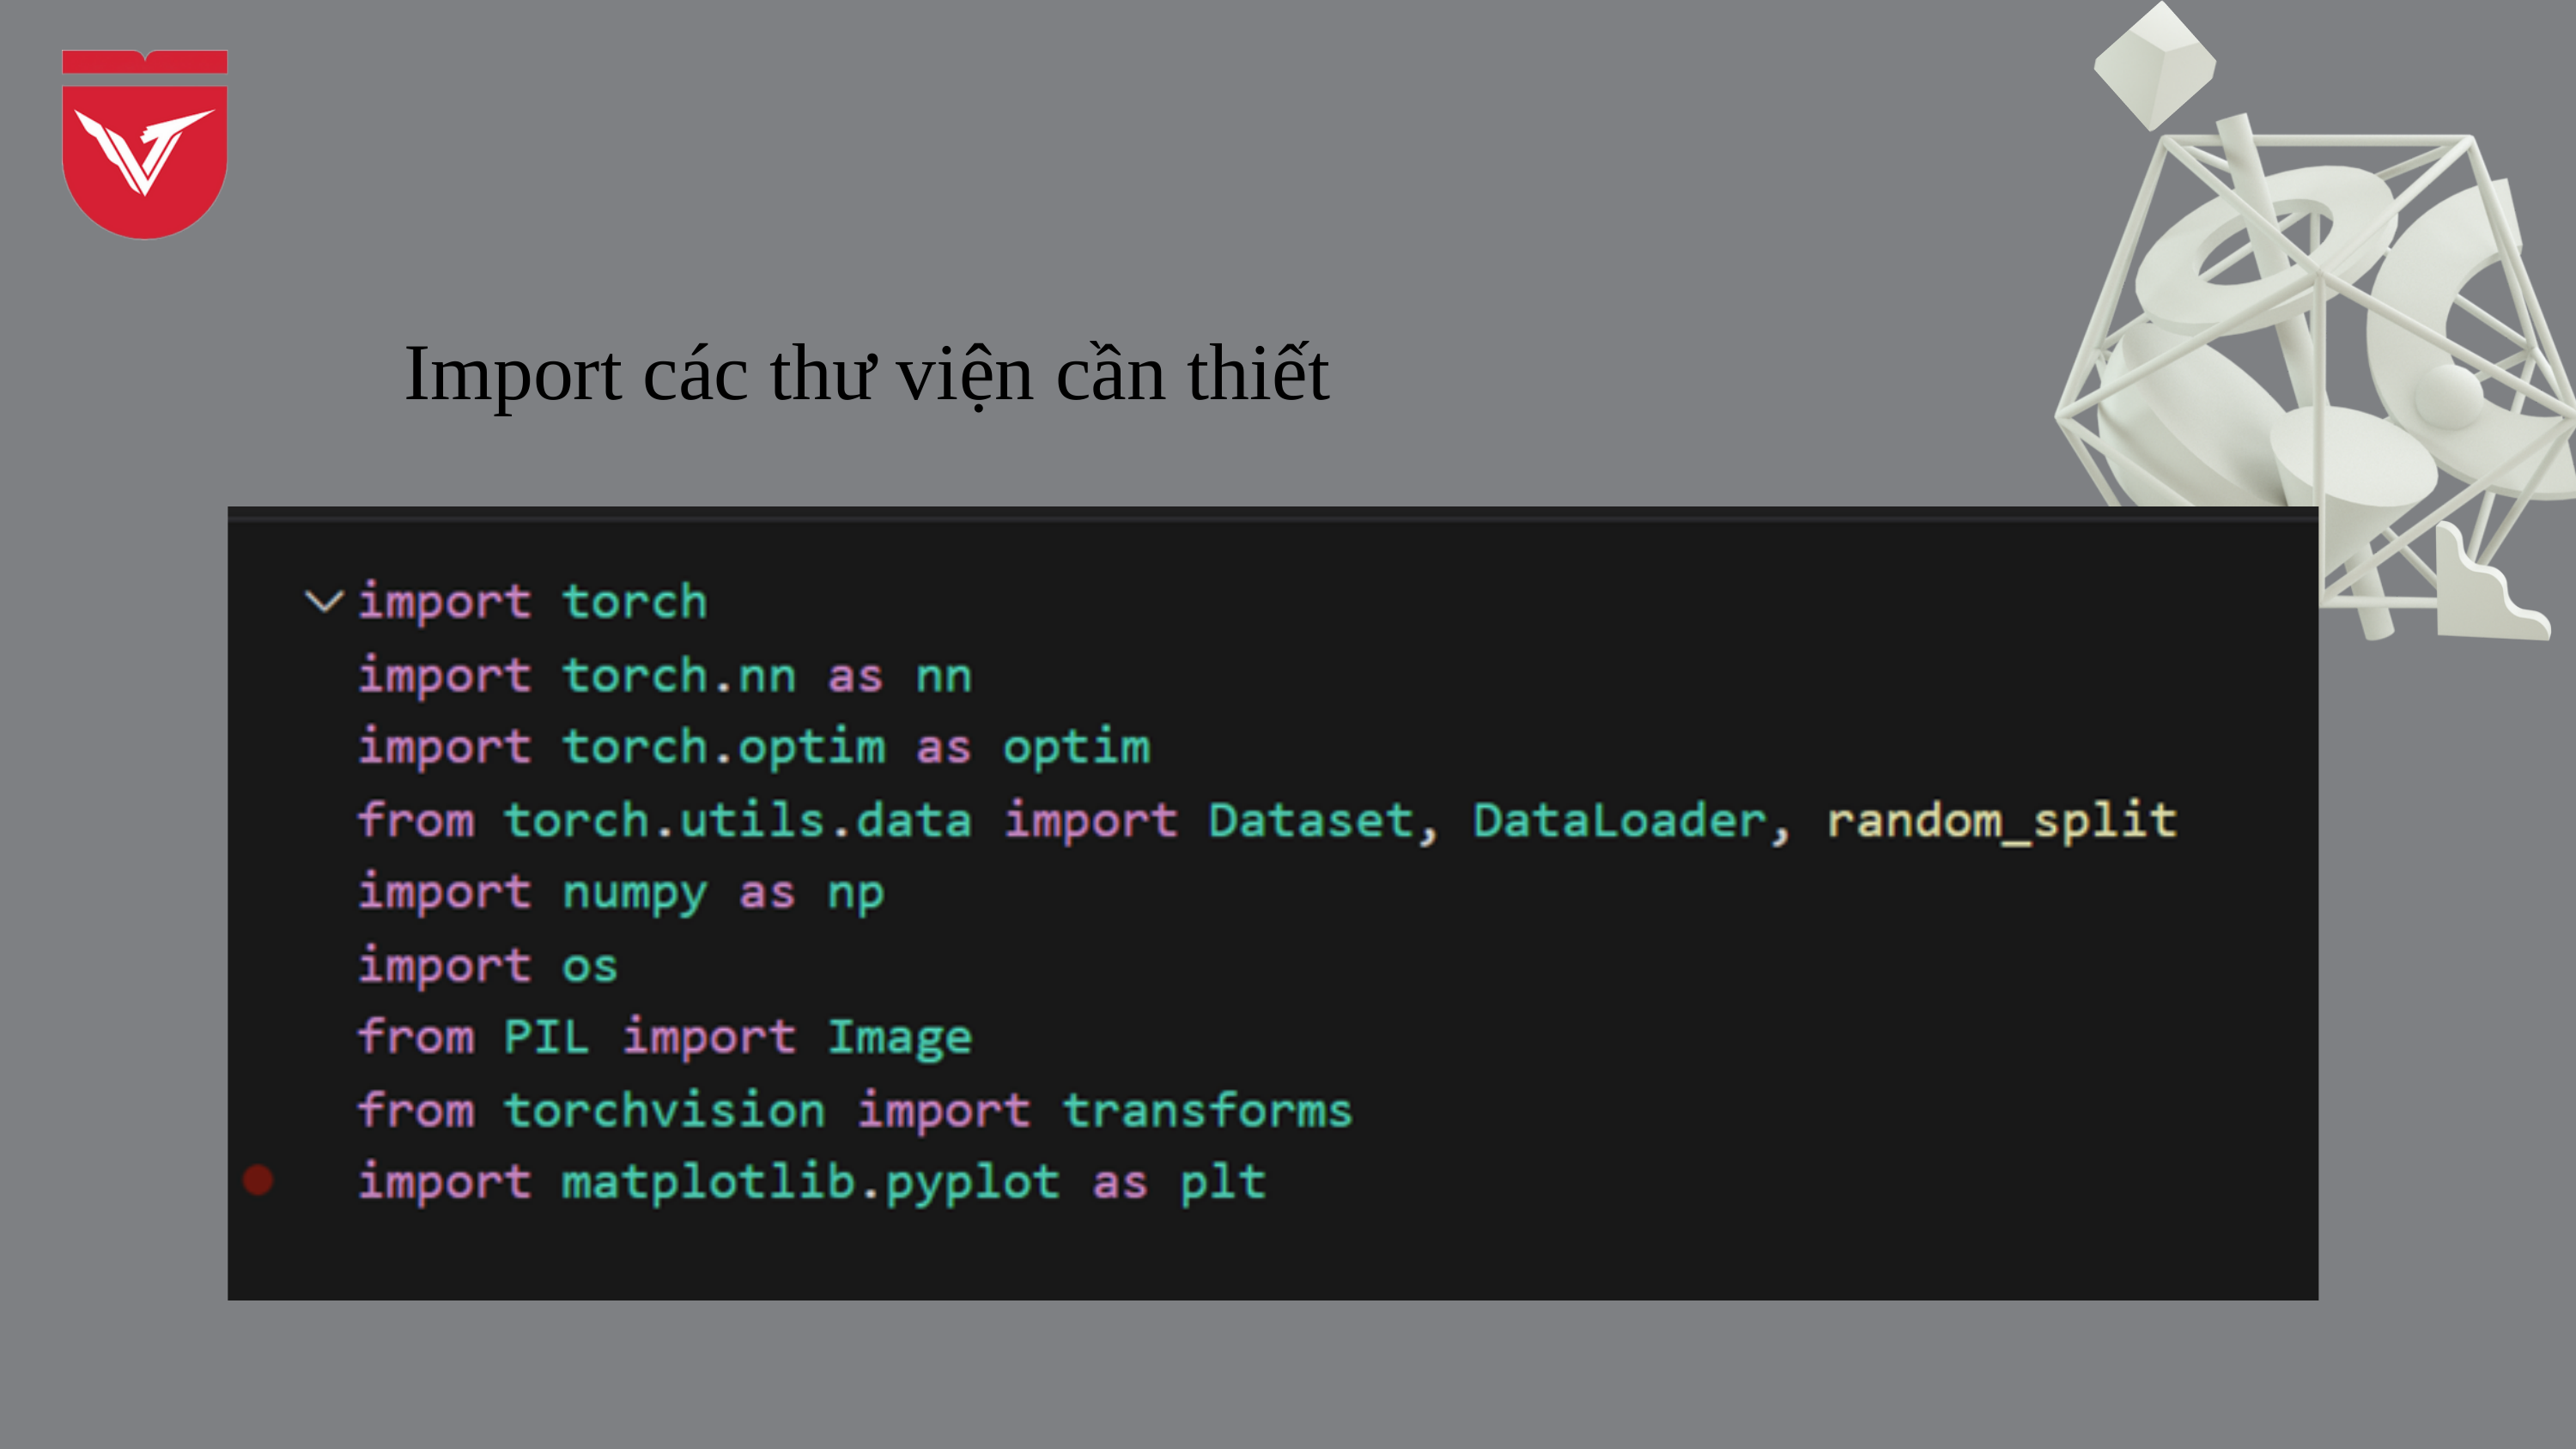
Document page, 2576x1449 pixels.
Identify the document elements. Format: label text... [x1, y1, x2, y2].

text_box [2089, 0, 2224, 133]
text_box [228, 506, 2319, 1300]
text_box Import các thư viện cần thiết [242, 327, 1492, 505]
text_box [2053, 112, 2576, 642]
text_box [62, 50, 228, 240]
text_box [2435, 520, 2552, 642]
